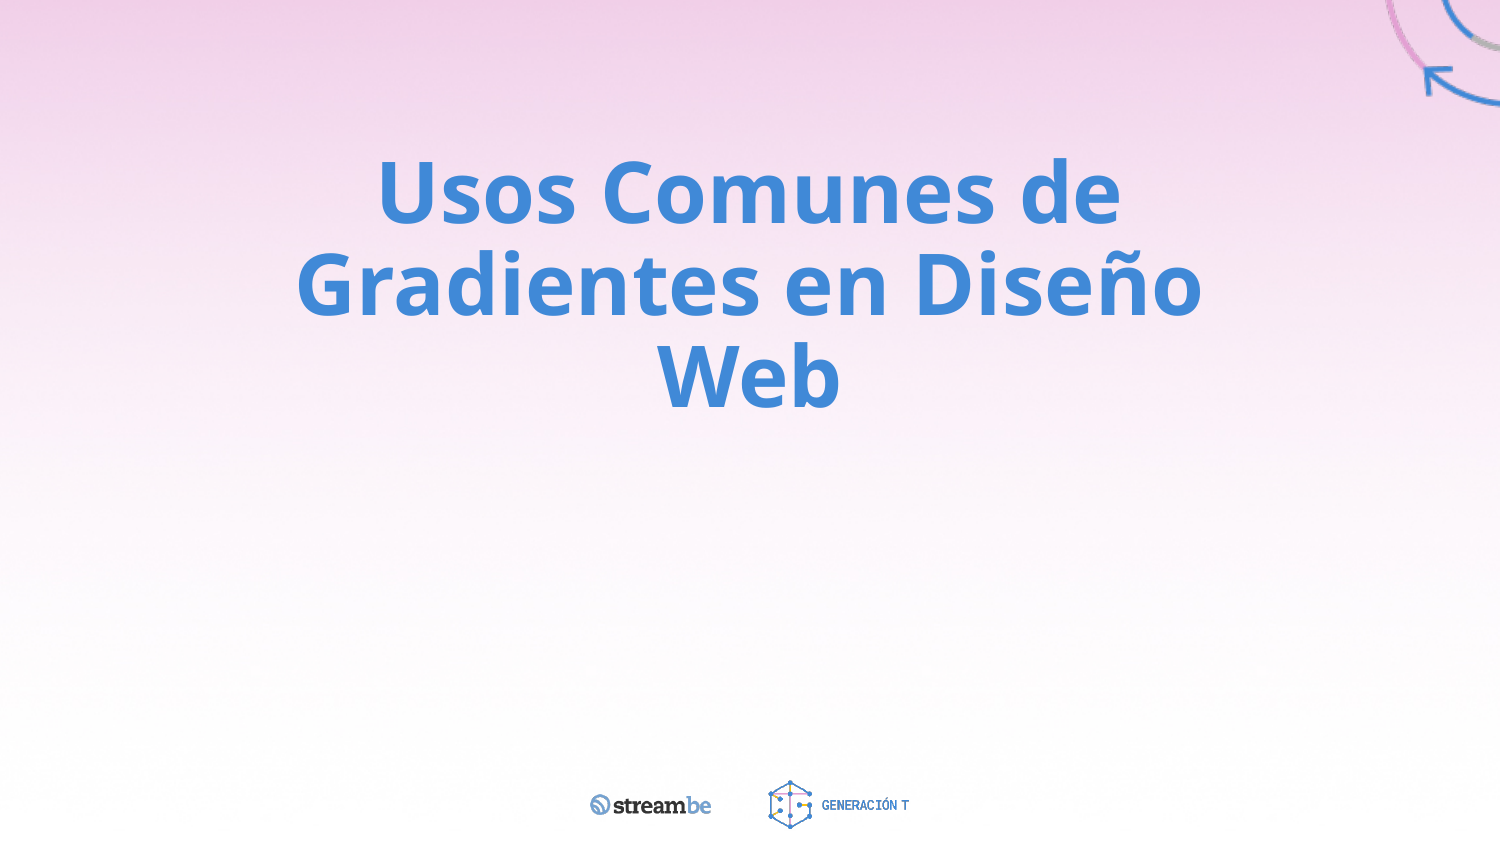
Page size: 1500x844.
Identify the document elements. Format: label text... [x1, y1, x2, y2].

title Usos Comunes de Gradientes en Diseño Web [187, 138, 1313, 432]
picture [0, 0, 1500, 844]
